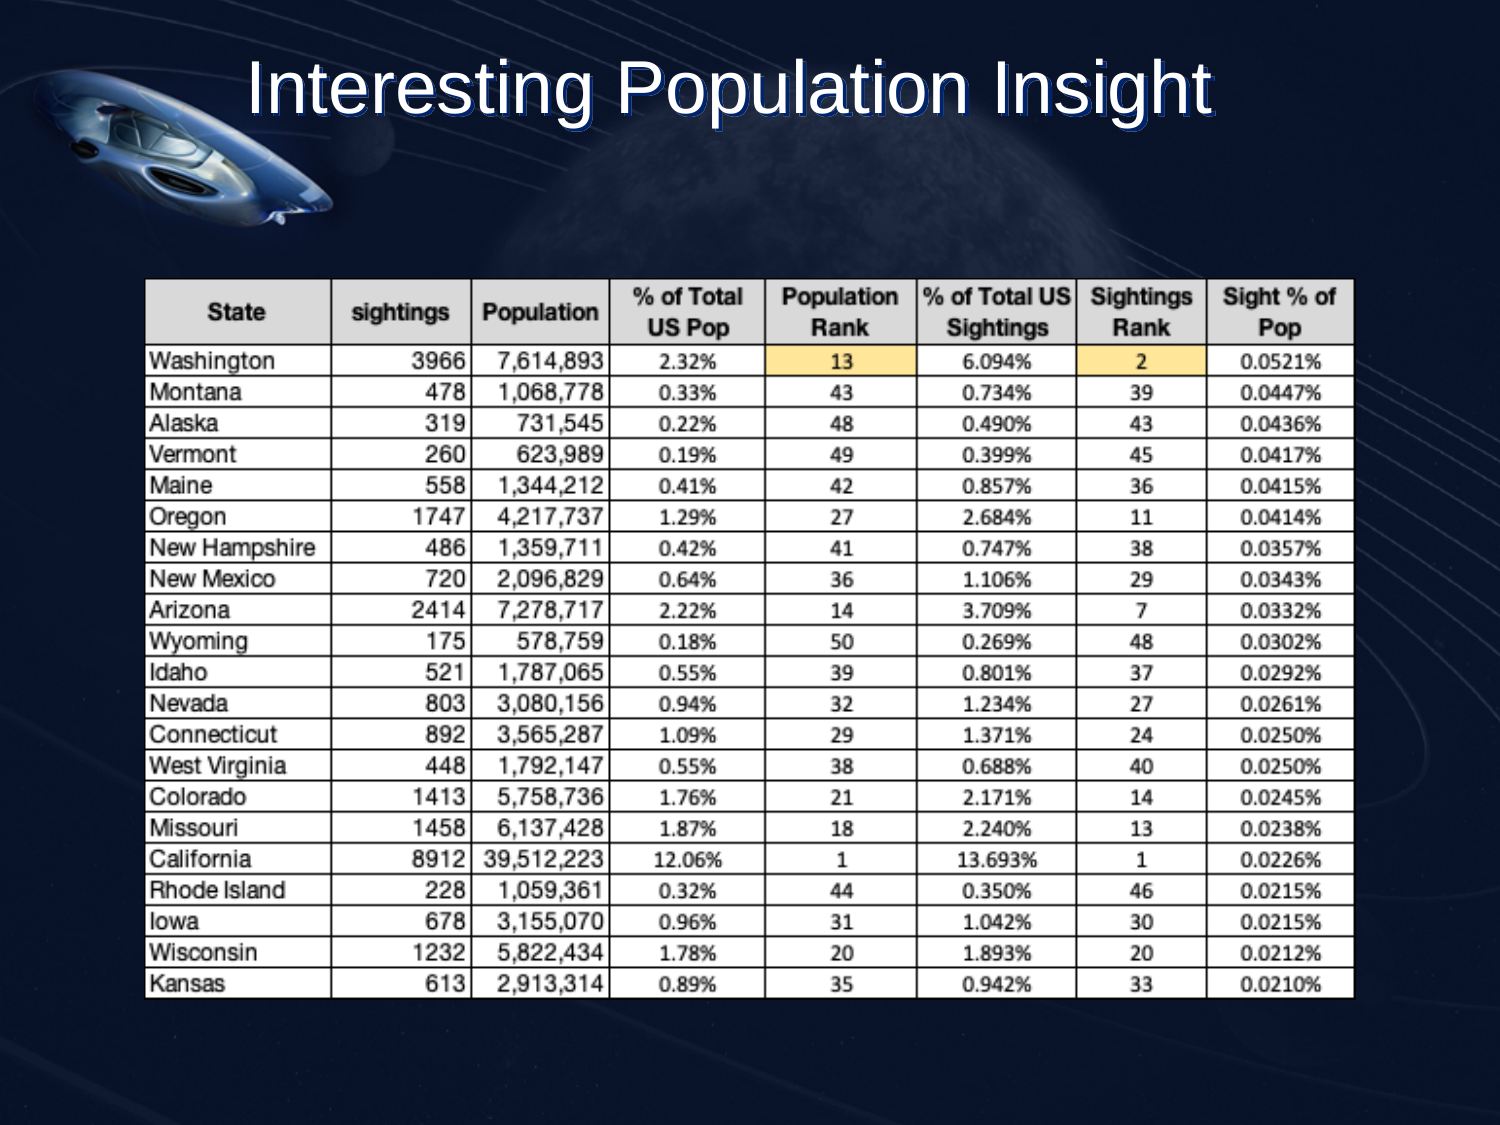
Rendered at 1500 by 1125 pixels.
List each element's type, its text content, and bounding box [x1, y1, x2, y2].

title Interesting Population Insight [230, 41, 1436, 126]
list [144, 278, 1356, 1001]
picture [0, 0, 1500, 1125]
